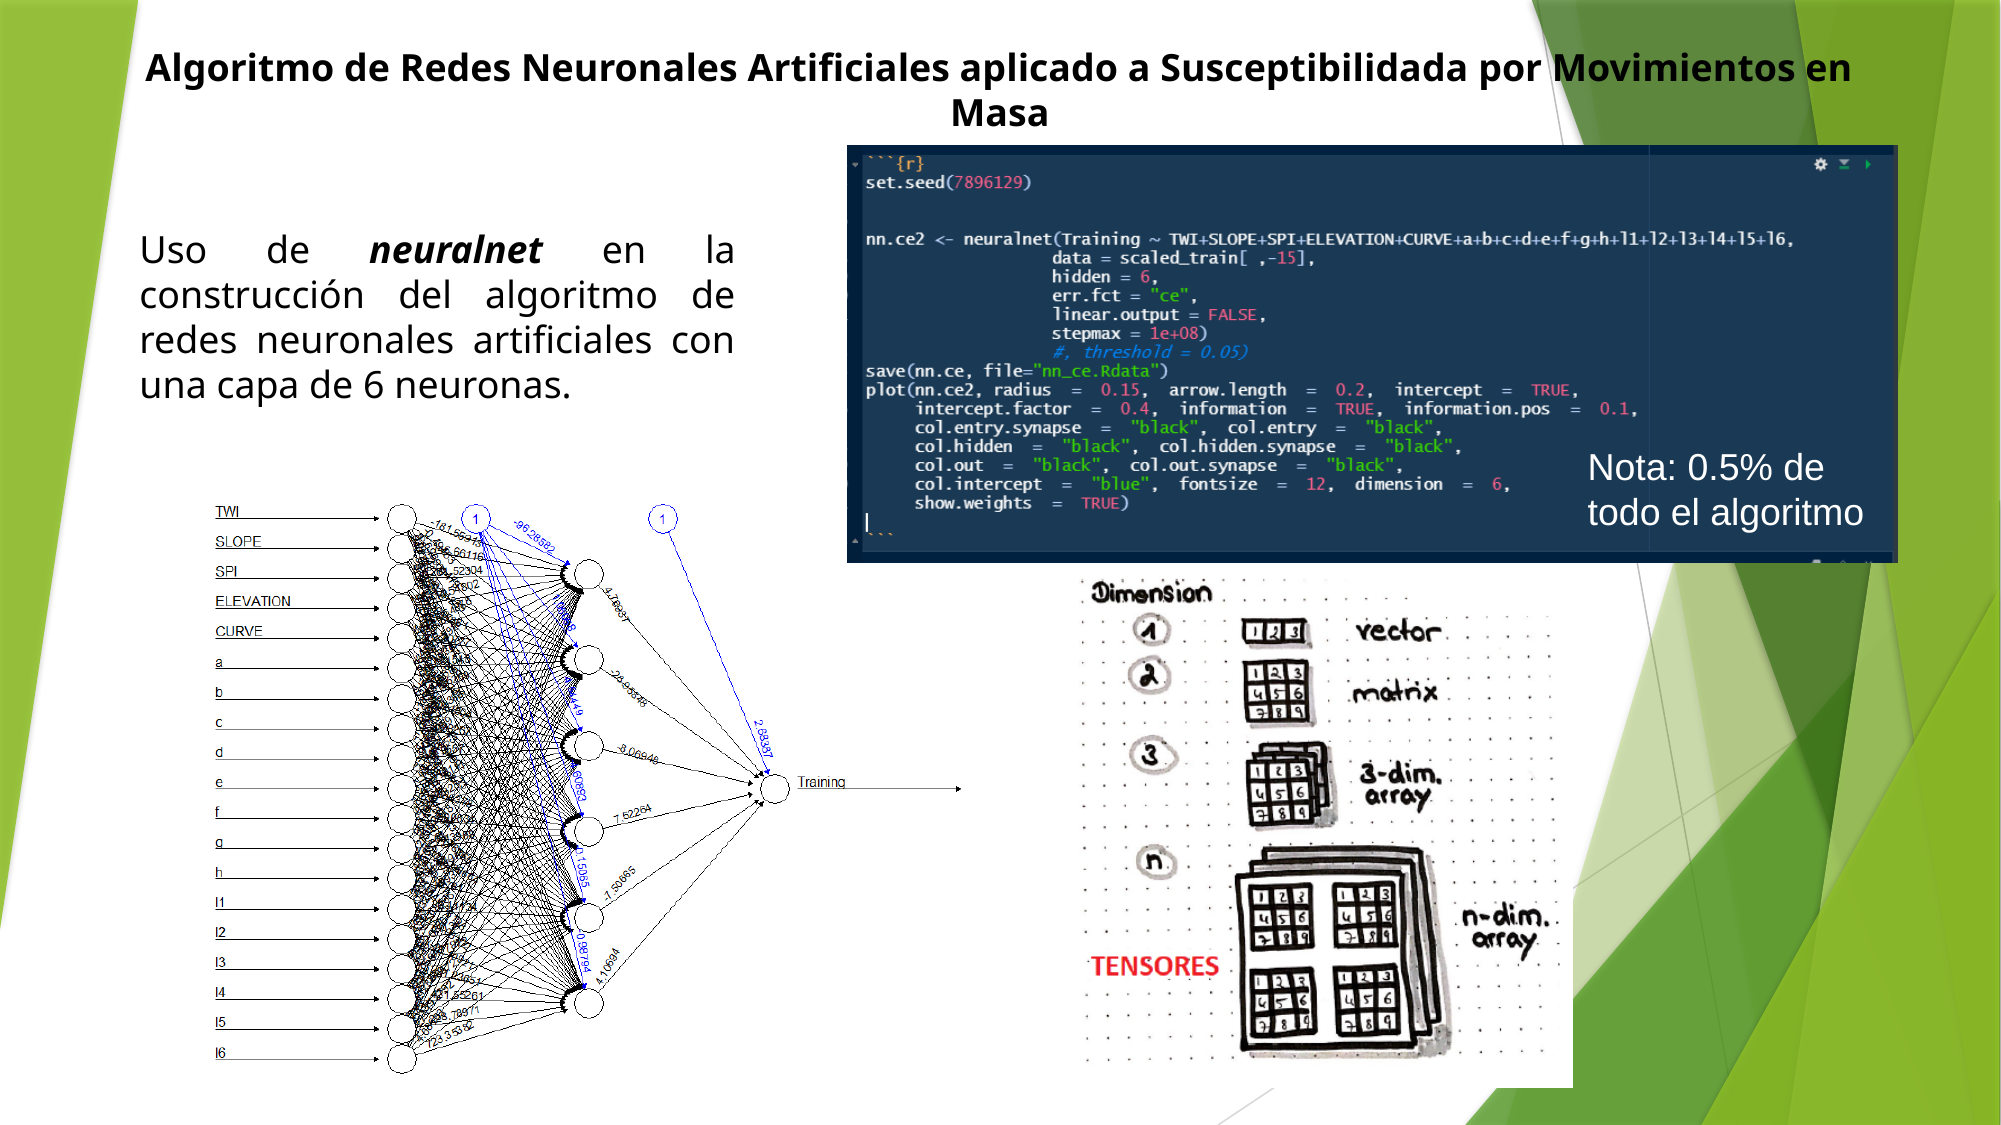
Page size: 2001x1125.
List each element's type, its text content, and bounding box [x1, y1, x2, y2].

text_box Algoritmo de Redes Neuronales Artificiales aplicado a Susceptibilidada por Movimientos en Masa [106, 36, 1894, 142]
text_box Uso de neuralnet en la construcción del algoritmo de redes neuronales artificiales con una capa de 6 neuronas. [124, 218, 751, 414]
picture [122, 144, 1899, 1089]
